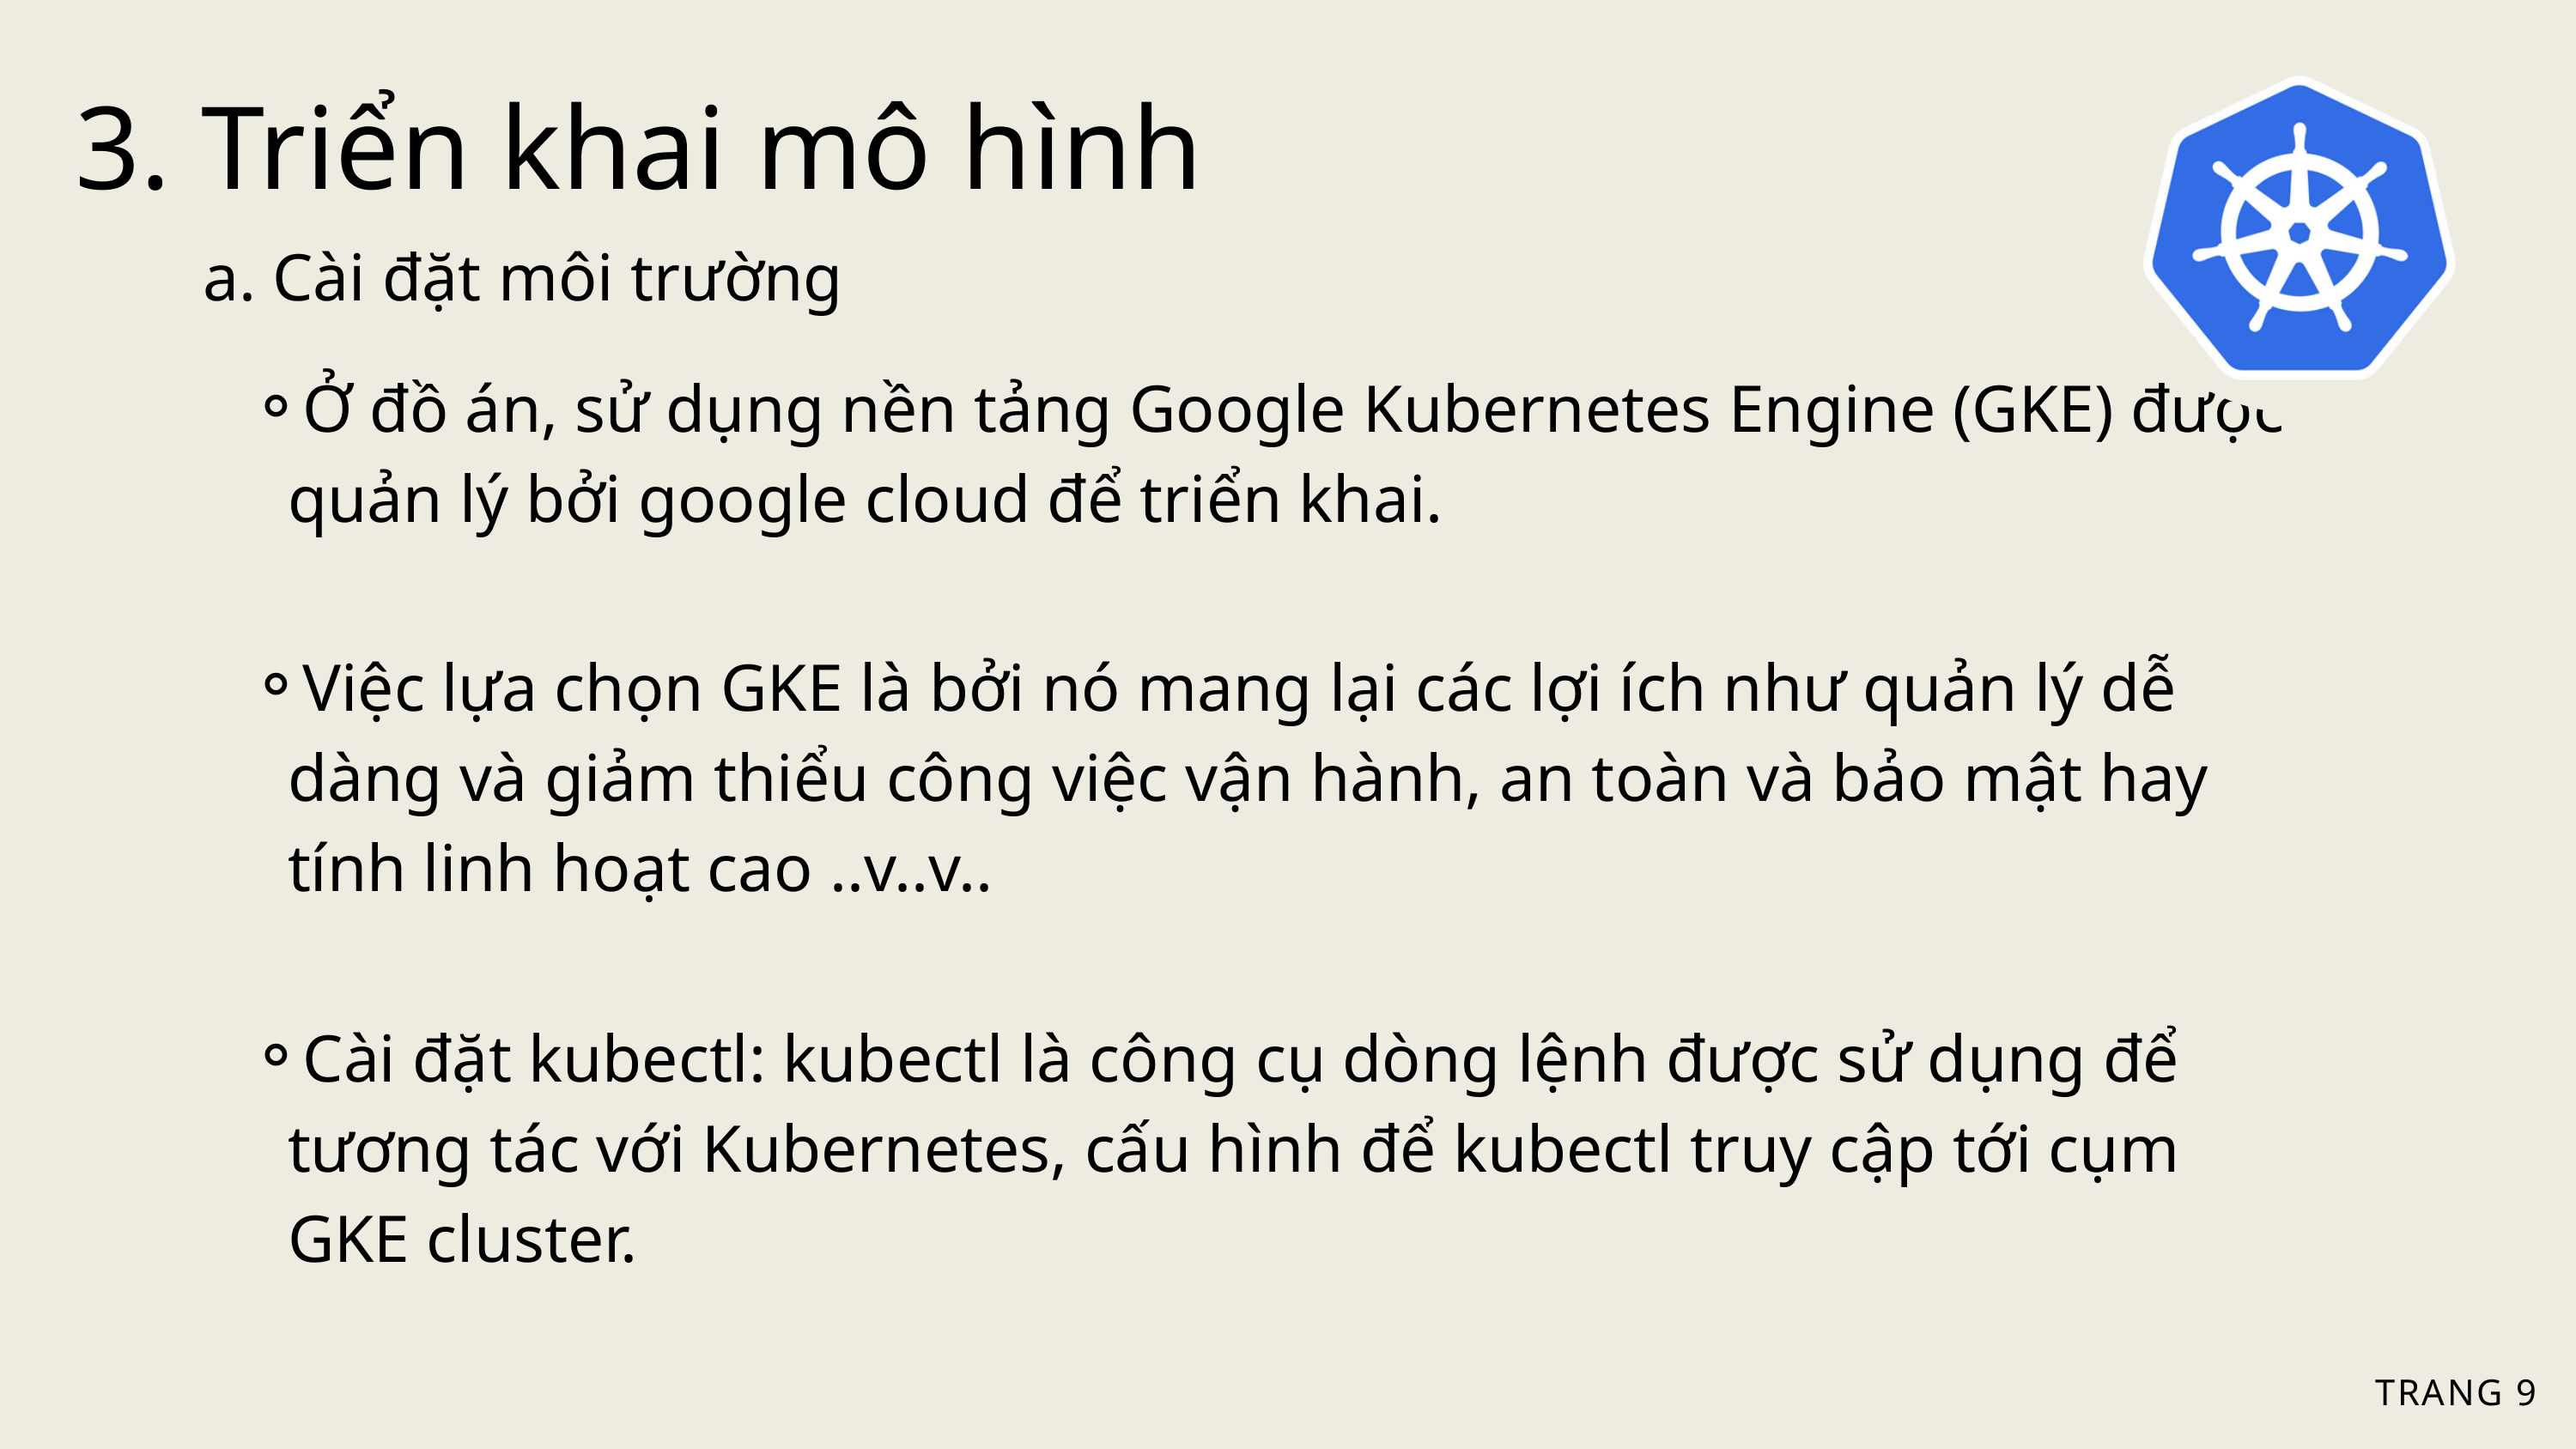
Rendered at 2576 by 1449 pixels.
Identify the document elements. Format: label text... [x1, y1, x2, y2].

text_box 3. Triển khai mô hình [75, 75, 2108, 213]
text_box TRANG 9 [1817, 1362, 2537, 1413]
text_box Việc lựa chọn GKE là bởi nó mang lại các lợi ích như quản lý dễ dàng và giảm thiểu công việc vận hành, an toàn và bảo mật hay tính linh hoạt cao ..v..v.. [171, 634, 2308, 905]
text_box a. Cài đặt môi trường [202, 223, 1589, 314]
text_box Ở đồ án, sử dụng nền tảng Google Kubernetes Engine (GKE) được quản lý bởi google cloud để triển khai. [171, 355, 2324, 536]
text_box Cài đặt kubectl: kubectl là công cụ dòng lệnh được sử dụng để tương tác với Kubernetes, cấu hình để kubectl truy cập tới cụm GKE cluster. [171, 1004, 2308, 1276]
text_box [2112, 52, 2487, 414]
